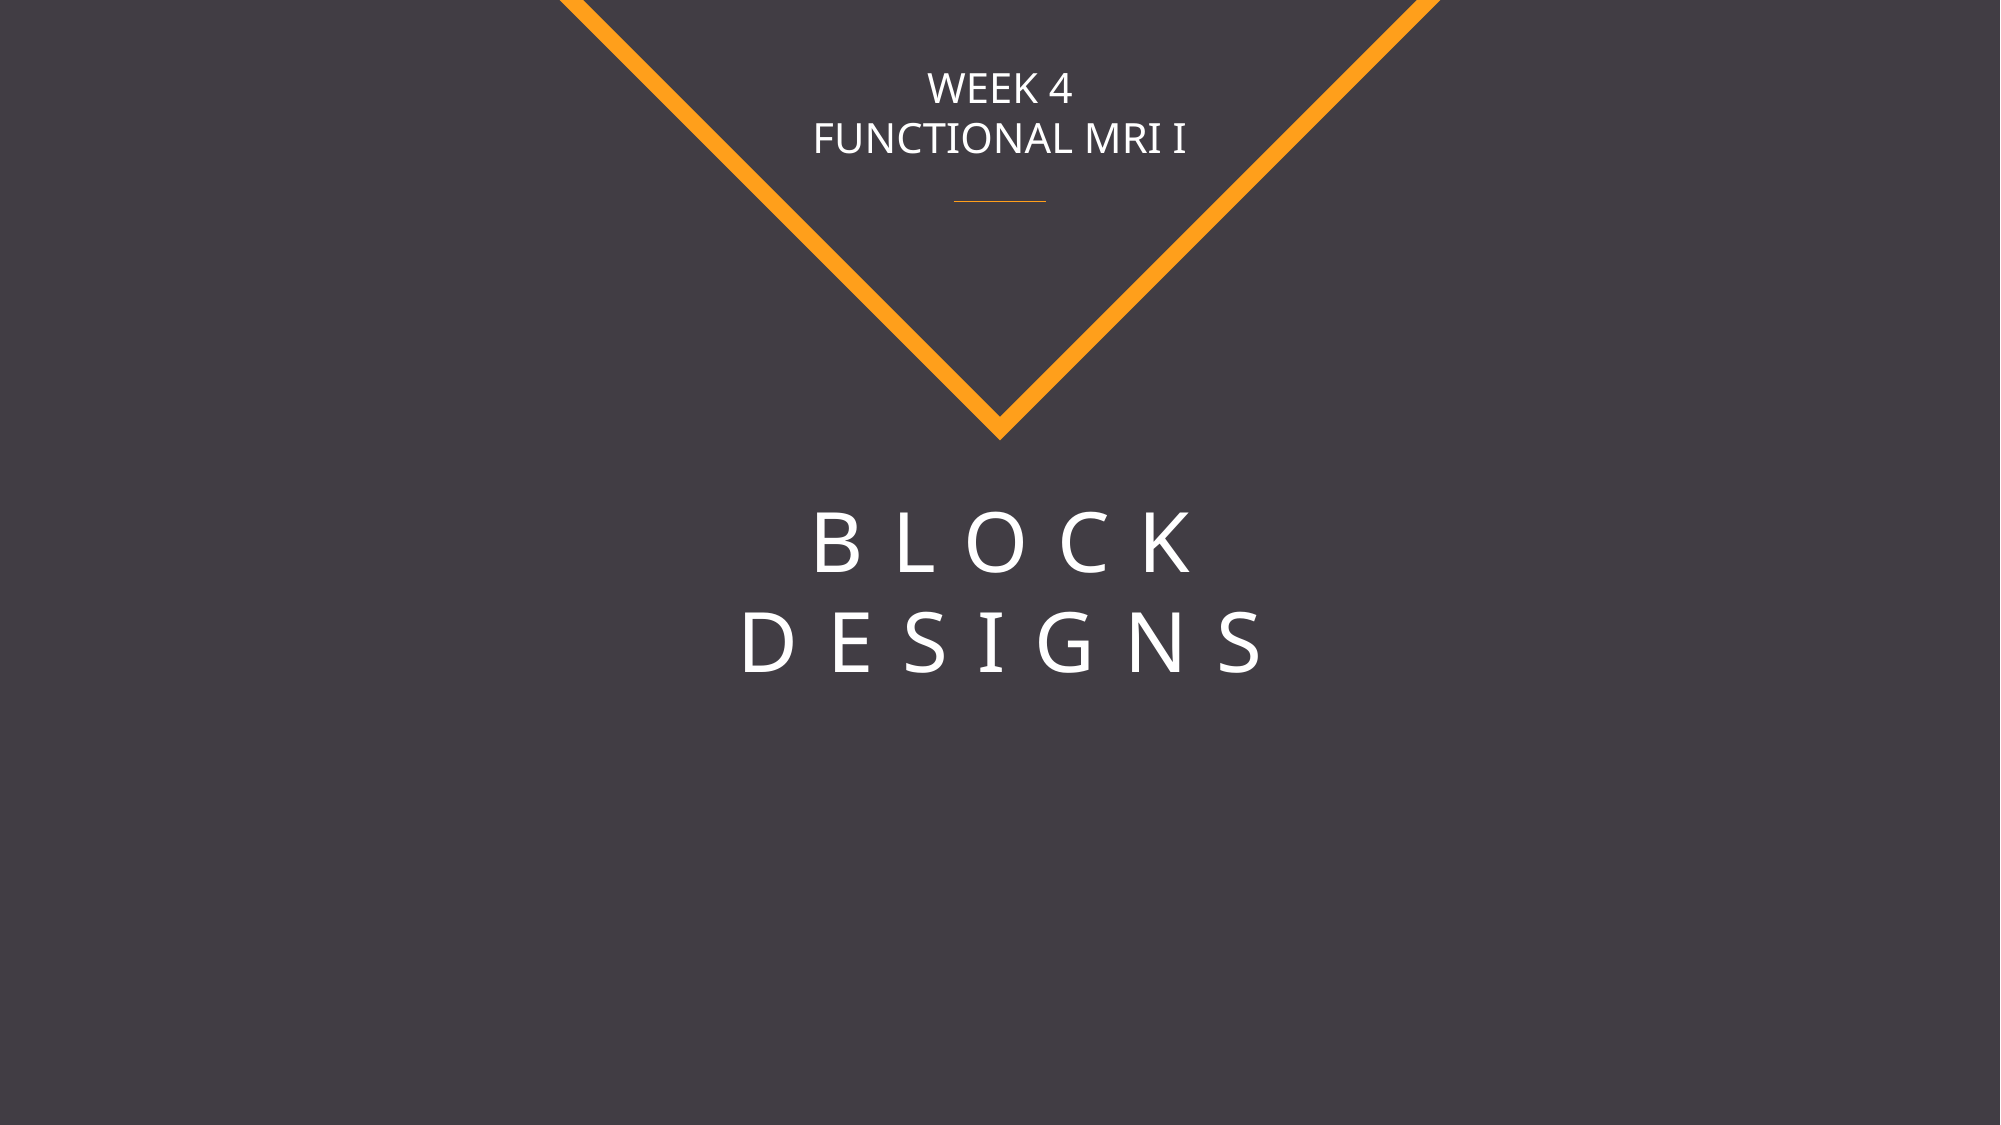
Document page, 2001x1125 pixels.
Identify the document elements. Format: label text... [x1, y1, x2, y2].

text_box BLOCK DESIGNS [722, 482, 1278, 697]
text_box WEEK 4 FUNCTIONAL MRI I [797, 54, 1203, 170]
text_box [569, 0, 1431, 431]
text_box [0, 0, 2000, 1125]
